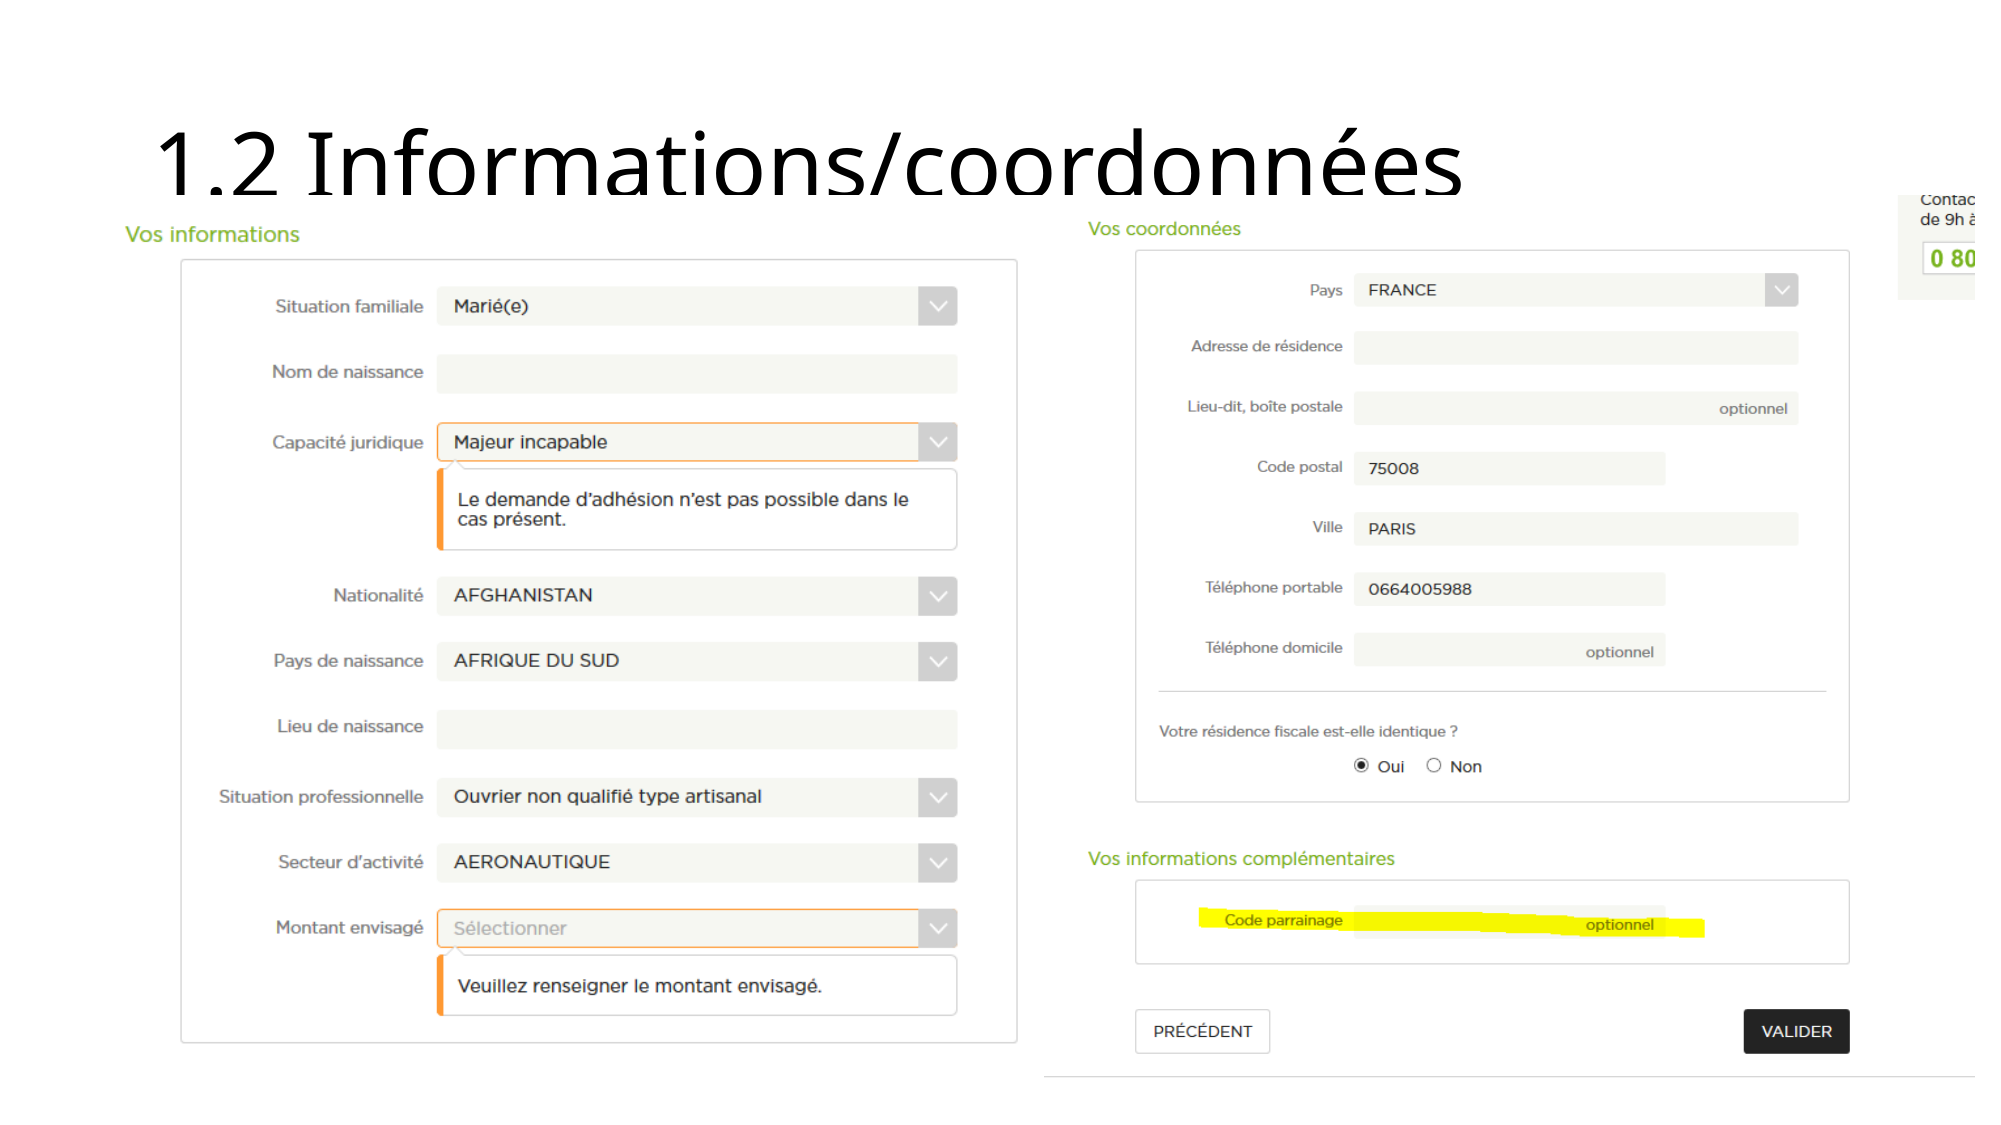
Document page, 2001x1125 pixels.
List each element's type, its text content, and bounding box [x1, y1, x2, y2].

title 1.2 Informations/coordonnées [137, 59, 1863, 195]
picture [72, 195, 1975, 1088]
